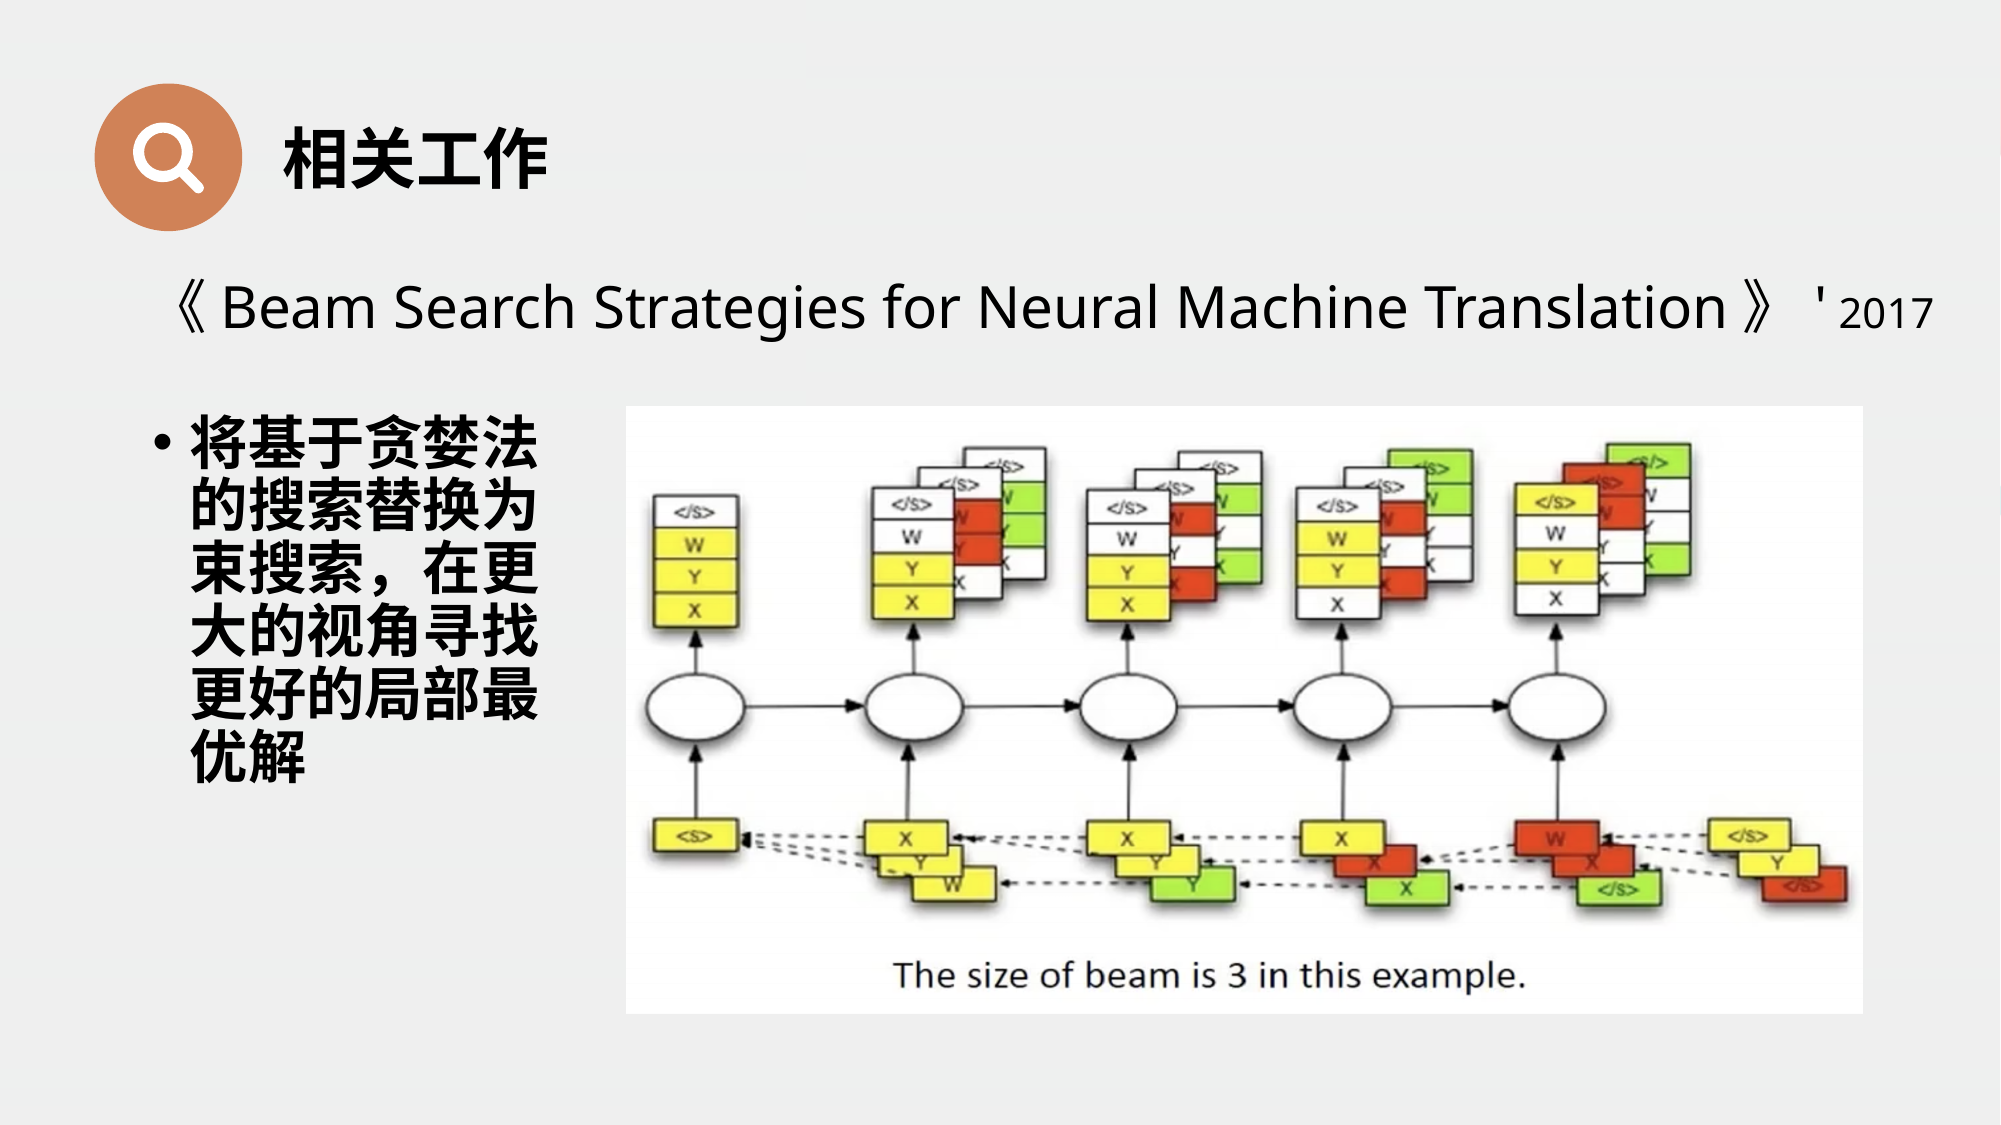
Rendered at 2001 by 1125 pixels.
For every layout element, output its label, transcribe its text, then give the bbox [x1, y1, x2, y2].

text_box 相关工作 [267, 109, 565, 205]
picture [0, 0, 2001, 1125]
list 《Beam Search Strategies for Neural Machine Translation》' 2017 [133, 270, 2000, 1058]
text_box 将基于贪婪法的搜索替换为束搜索，在更大的视角寻找更好的局部最优解 [137, 406, 589, 960]
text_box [94, 83, 243, 232]
